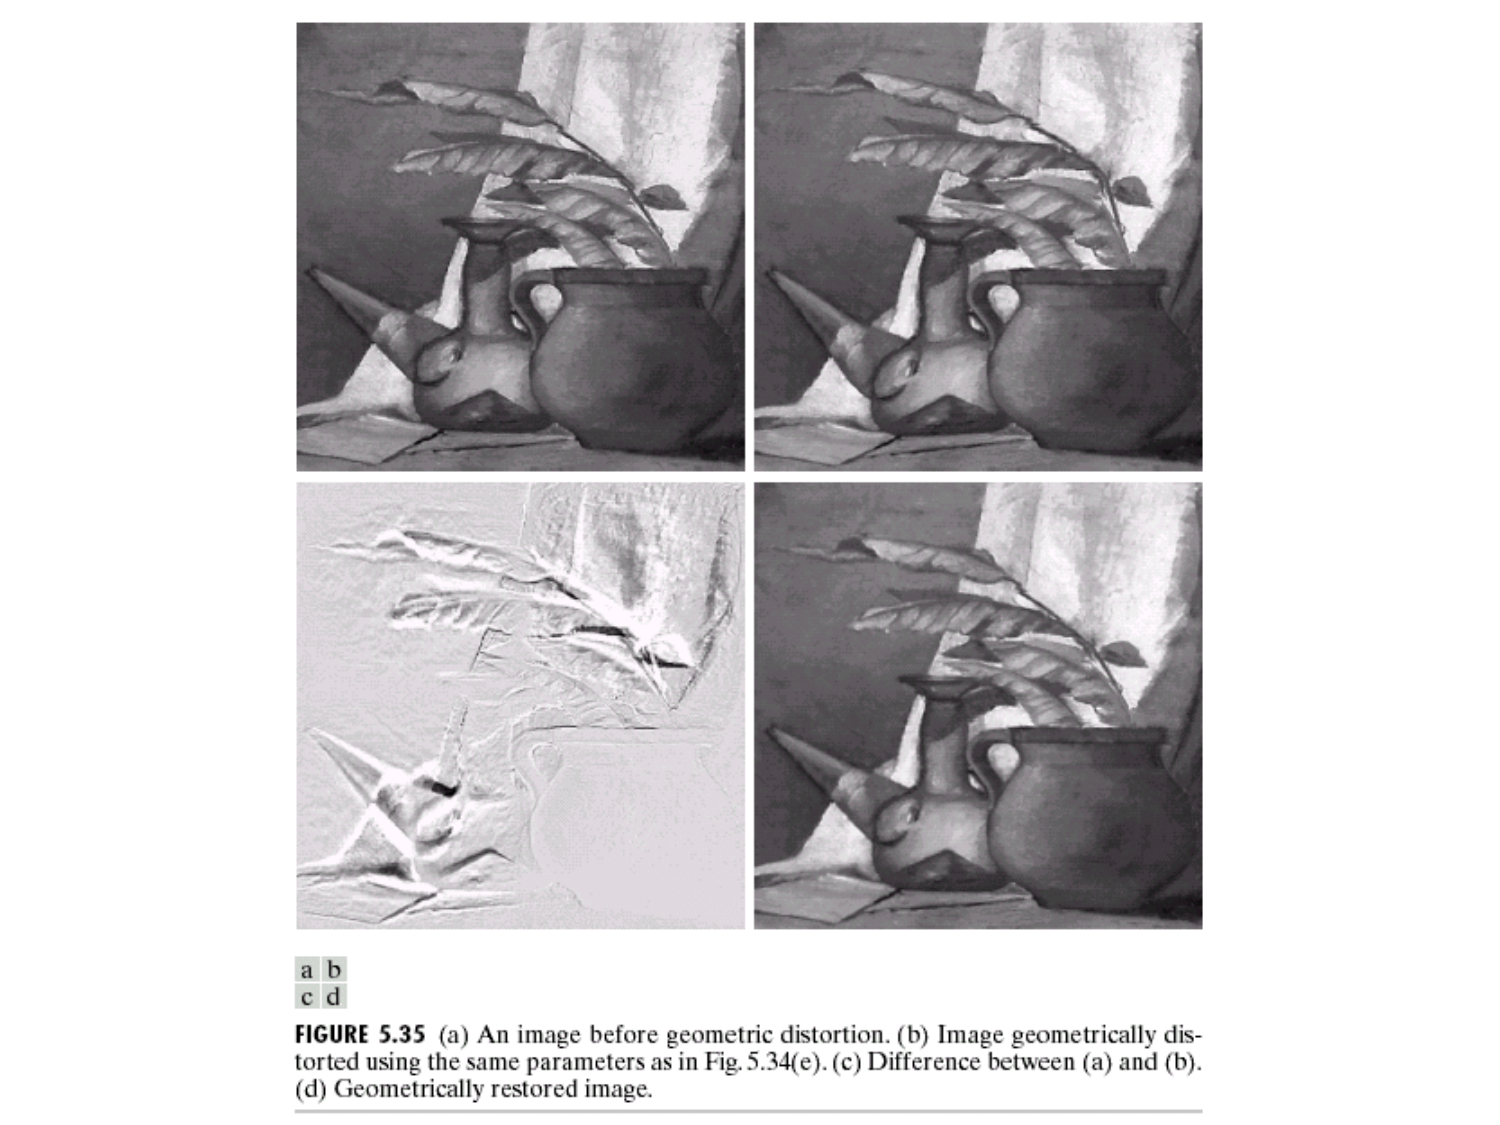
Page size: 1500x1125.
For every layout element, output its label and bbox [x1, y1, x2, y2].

picture [288, 14, 1212, 1119]
